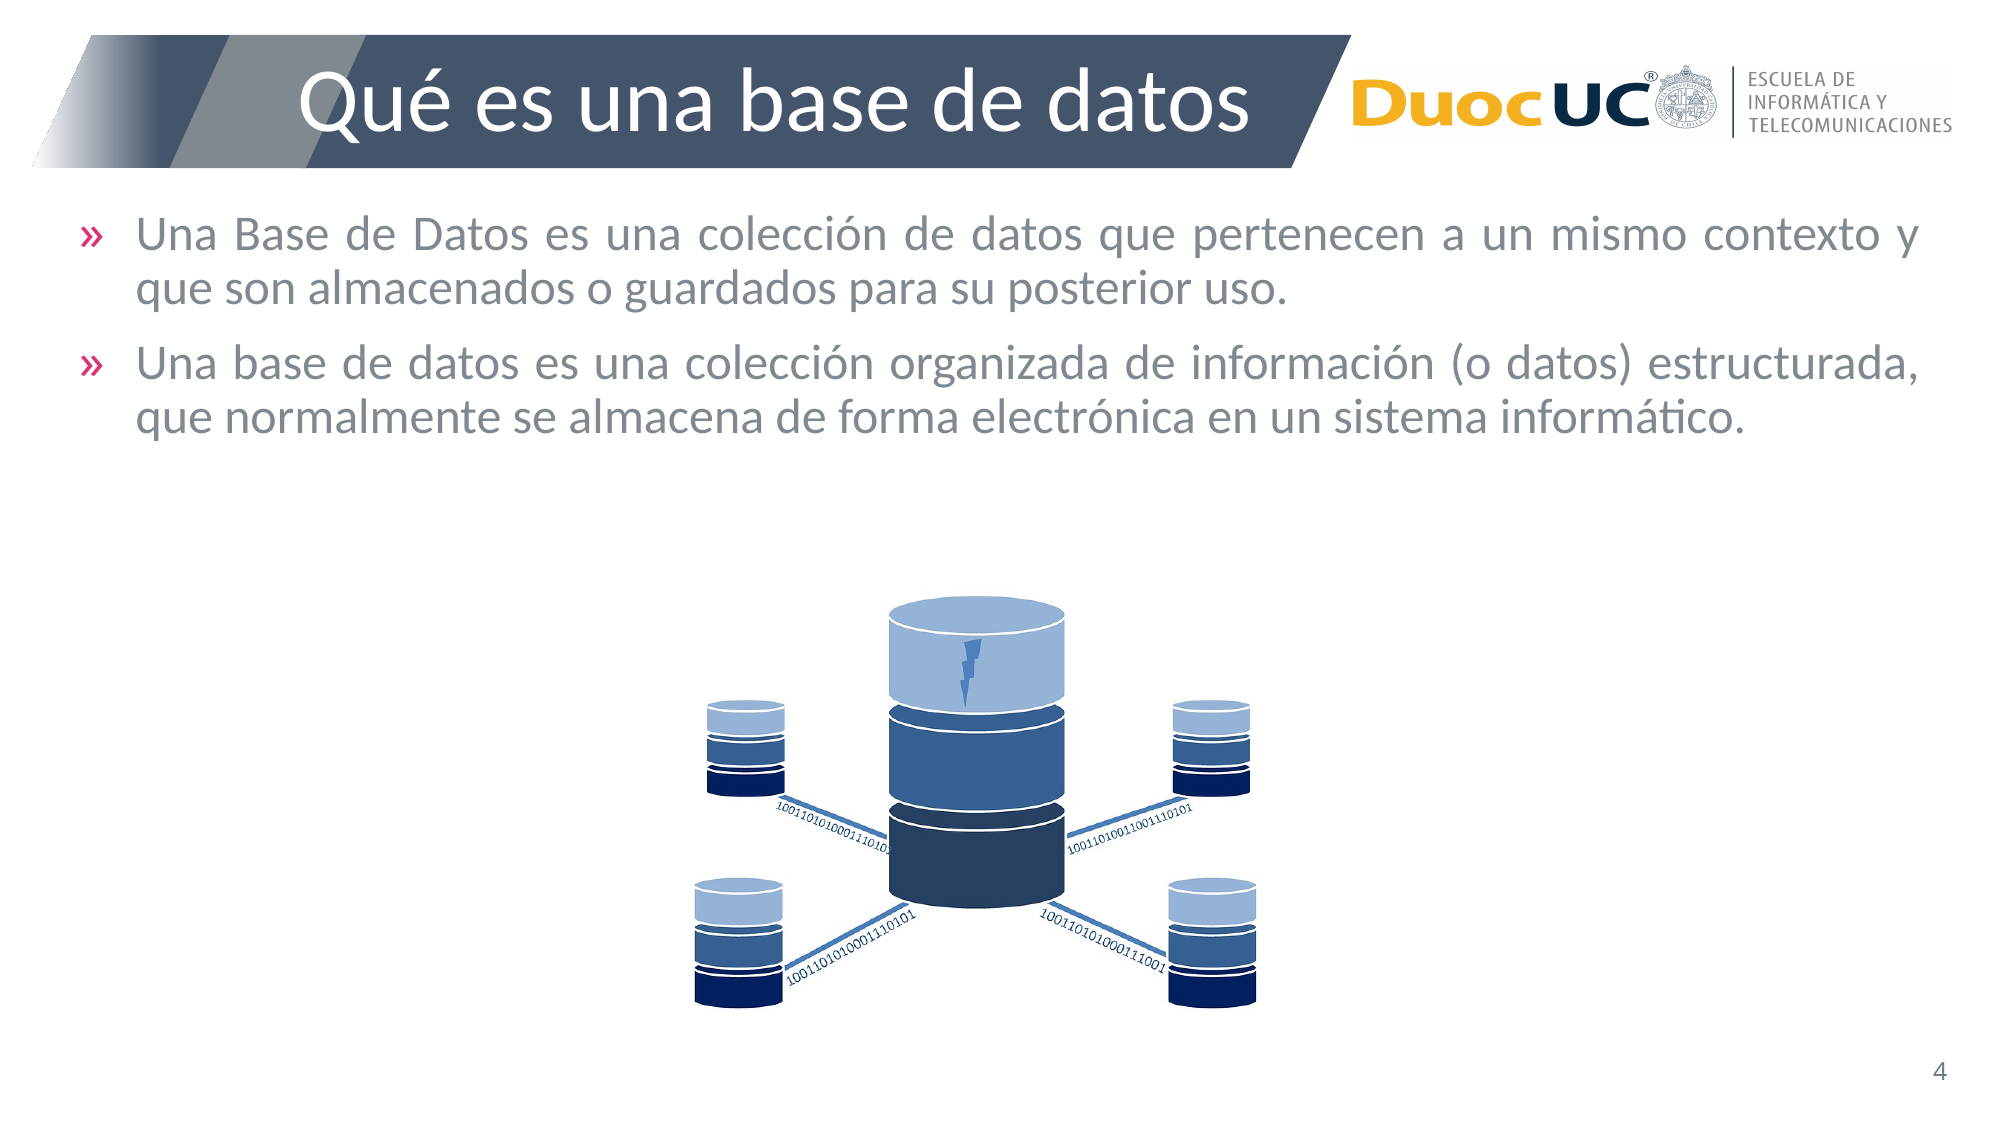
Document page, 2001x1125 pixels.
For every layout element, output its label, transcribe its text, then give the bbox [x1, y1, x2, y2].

list Una Base de Datos es una colección de datos que pertenecen a un mismo contexto y que son almacenados o guardados para su posterior uso. Una base de datos es una colección organizada de información (o datos) estructurada, que normalmente se almacena de forma electrónica en un sistema informático. [64, 199, 1936, 1043]
picture [1351, 63, 1953, 140]
picture [611, 576, 1324, 1043]
title Qué es una base de datos [282, 34, 1324, 169]
